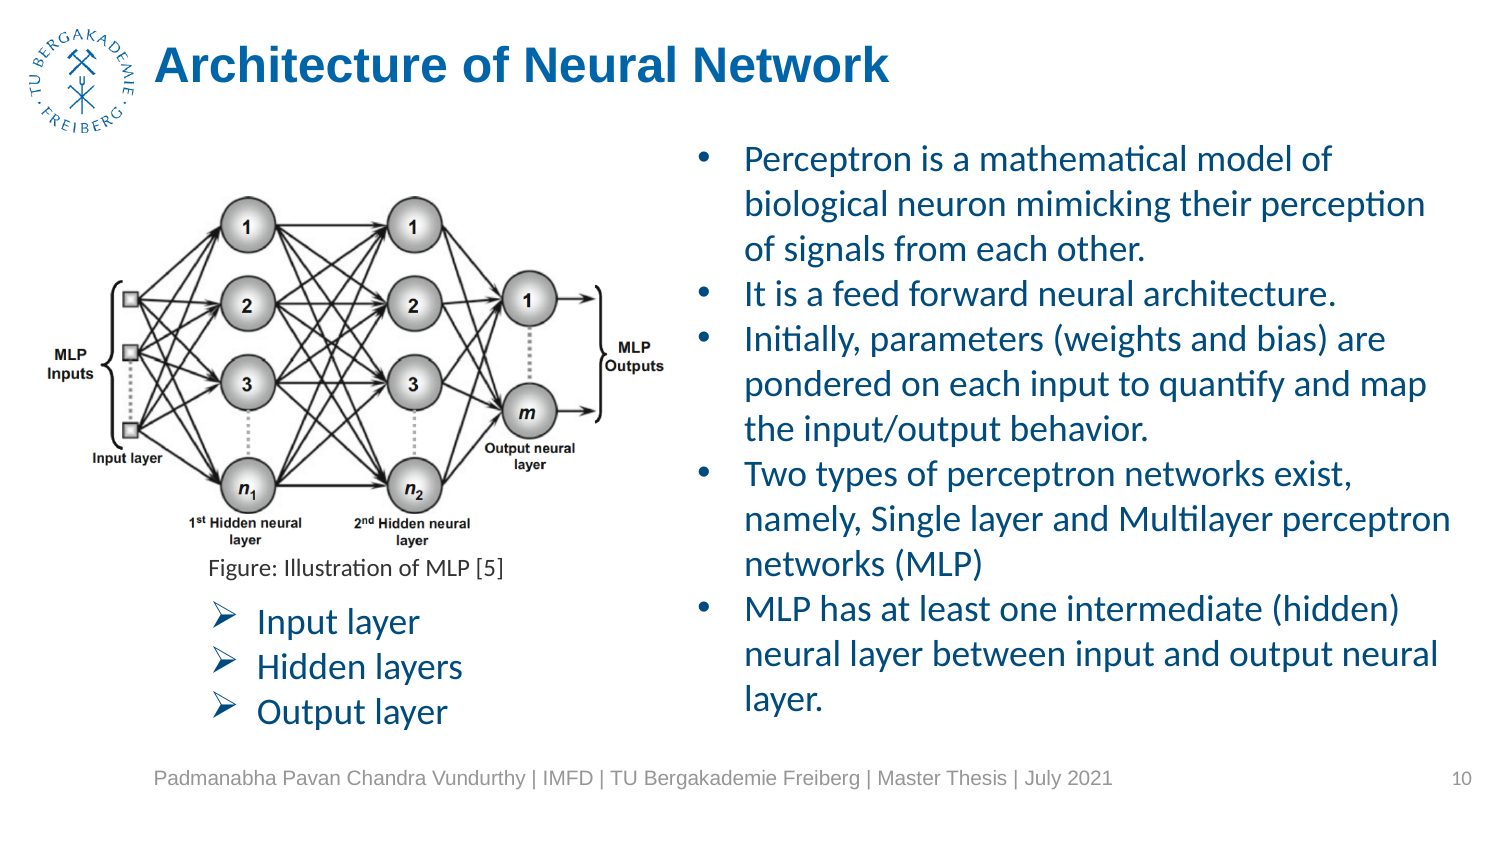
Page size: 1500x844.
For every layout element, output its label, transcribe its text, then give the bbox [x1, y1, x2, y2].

text_box Figure: Illustration of MLP [5] [193, 556, 538, 589]
picture [41, 185, 668, 548]
picture [29, 29, 134, 133]
footer Padmanabha Pavan Chandra Vundurthy | IMFD | TU Bergakademie Freiberg | Master Thesis | July 2021 [153, 764, 1353, 824]
text_box Perceptron is a mathematical model of biological neuron mimicking their perception of signals from each other. It is a feed forward neural architecture. Initially, parameters (weights and bias) are pondered on each input to quantify and map the input/output behavior. Two types of perceptron networks exist, namely, Single layer and Multilayer perceptron networks (MLP) MLP has at least one intermediate (hidden) neural layer between input and output neural layer. [682, 126, 1472, 772]
list Architecture of Neural Network [153, 32, 1353, 103]
slide_number 10 [1352, 764, 1473, 825]
text_box Input layer Hidden layers Output layer [195, 589, 502, 740]
